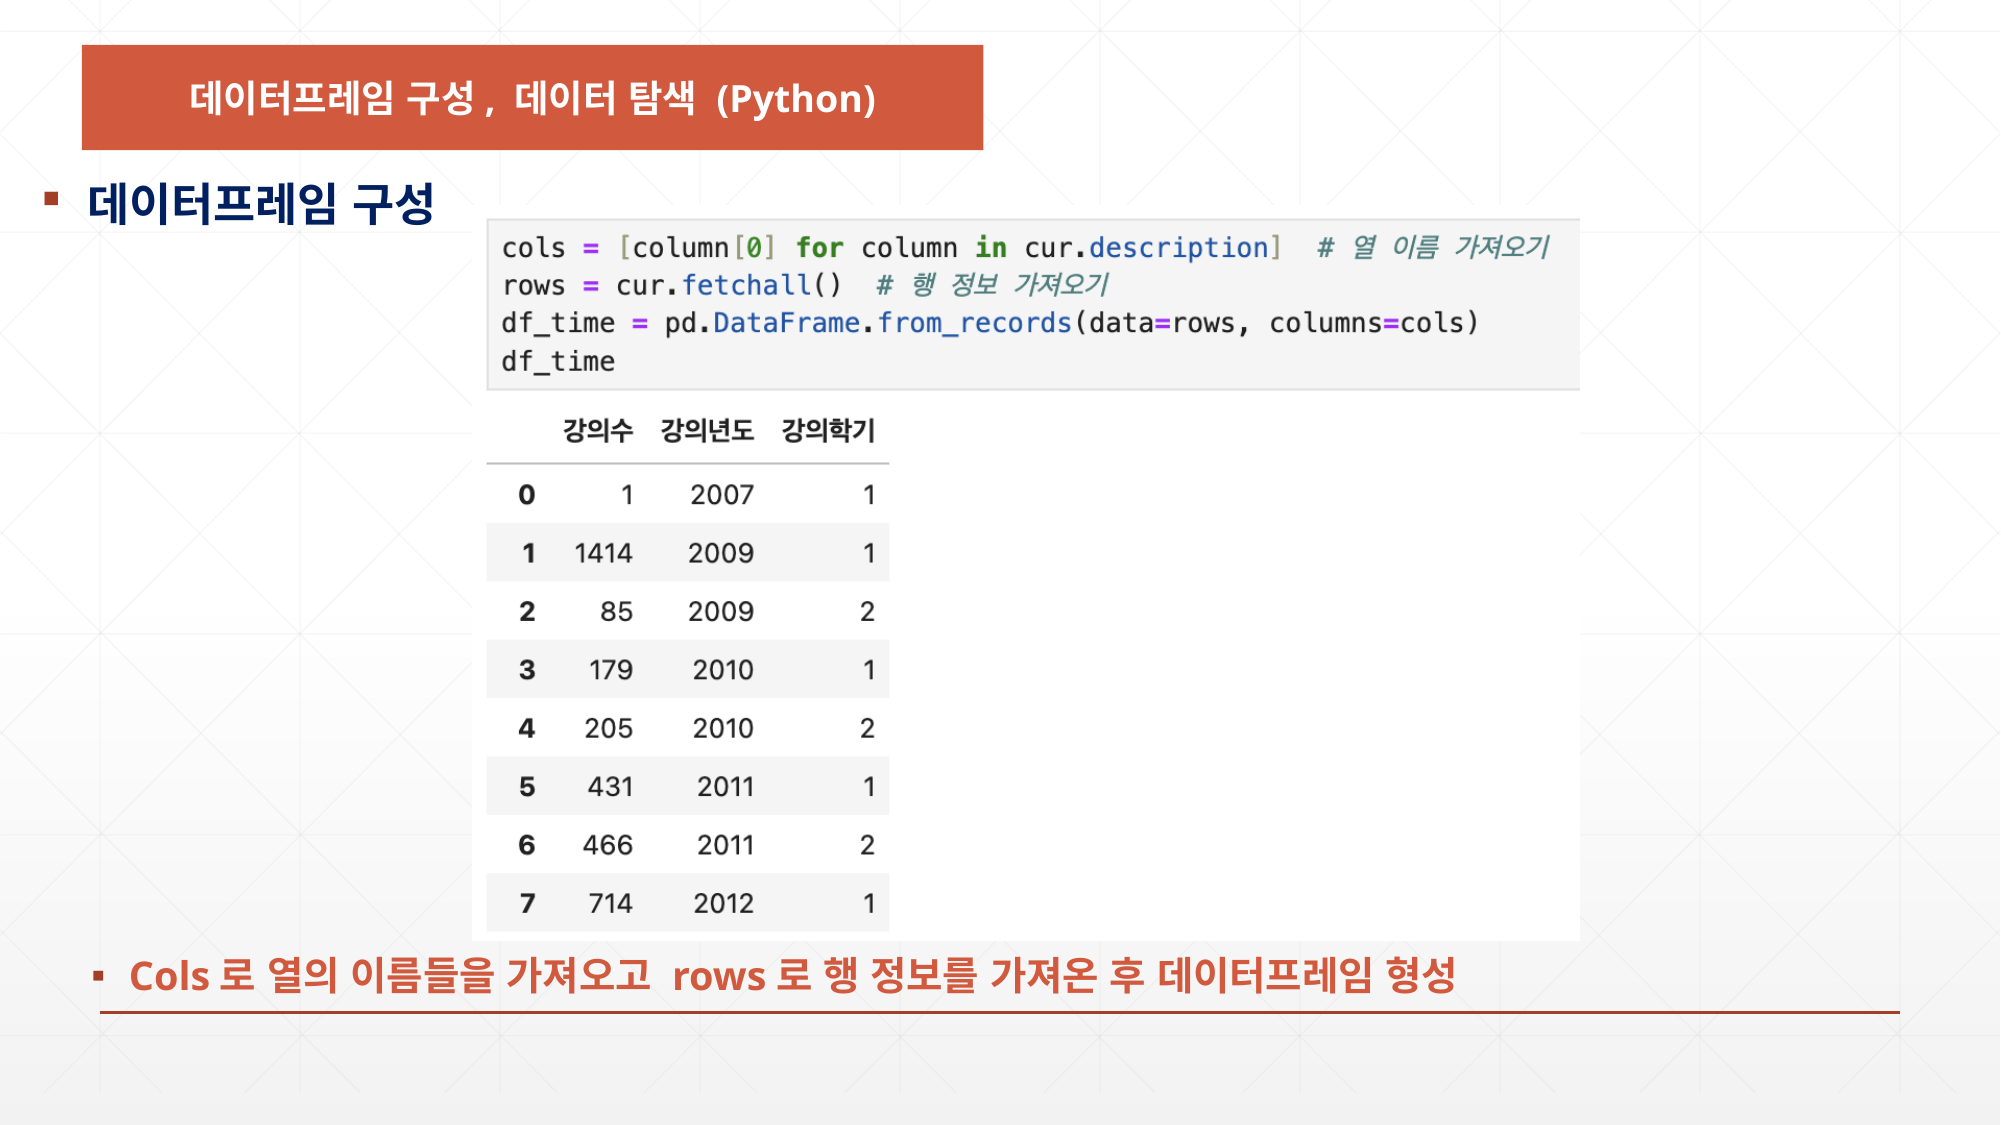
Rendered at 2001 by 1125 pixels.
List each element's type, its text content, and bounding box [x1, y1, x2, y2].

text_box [81, 44, 984, 151]
picture [472, 205, 1580, 942]
text_box Cols로 열의 이름들을 가져오고 rows로 행 정보를 가져온 후 데이터프레임 형성 [76, 949, 1696, 1122]
text_box 데이터프레임 구성 [25, 174, 2000, 237]
